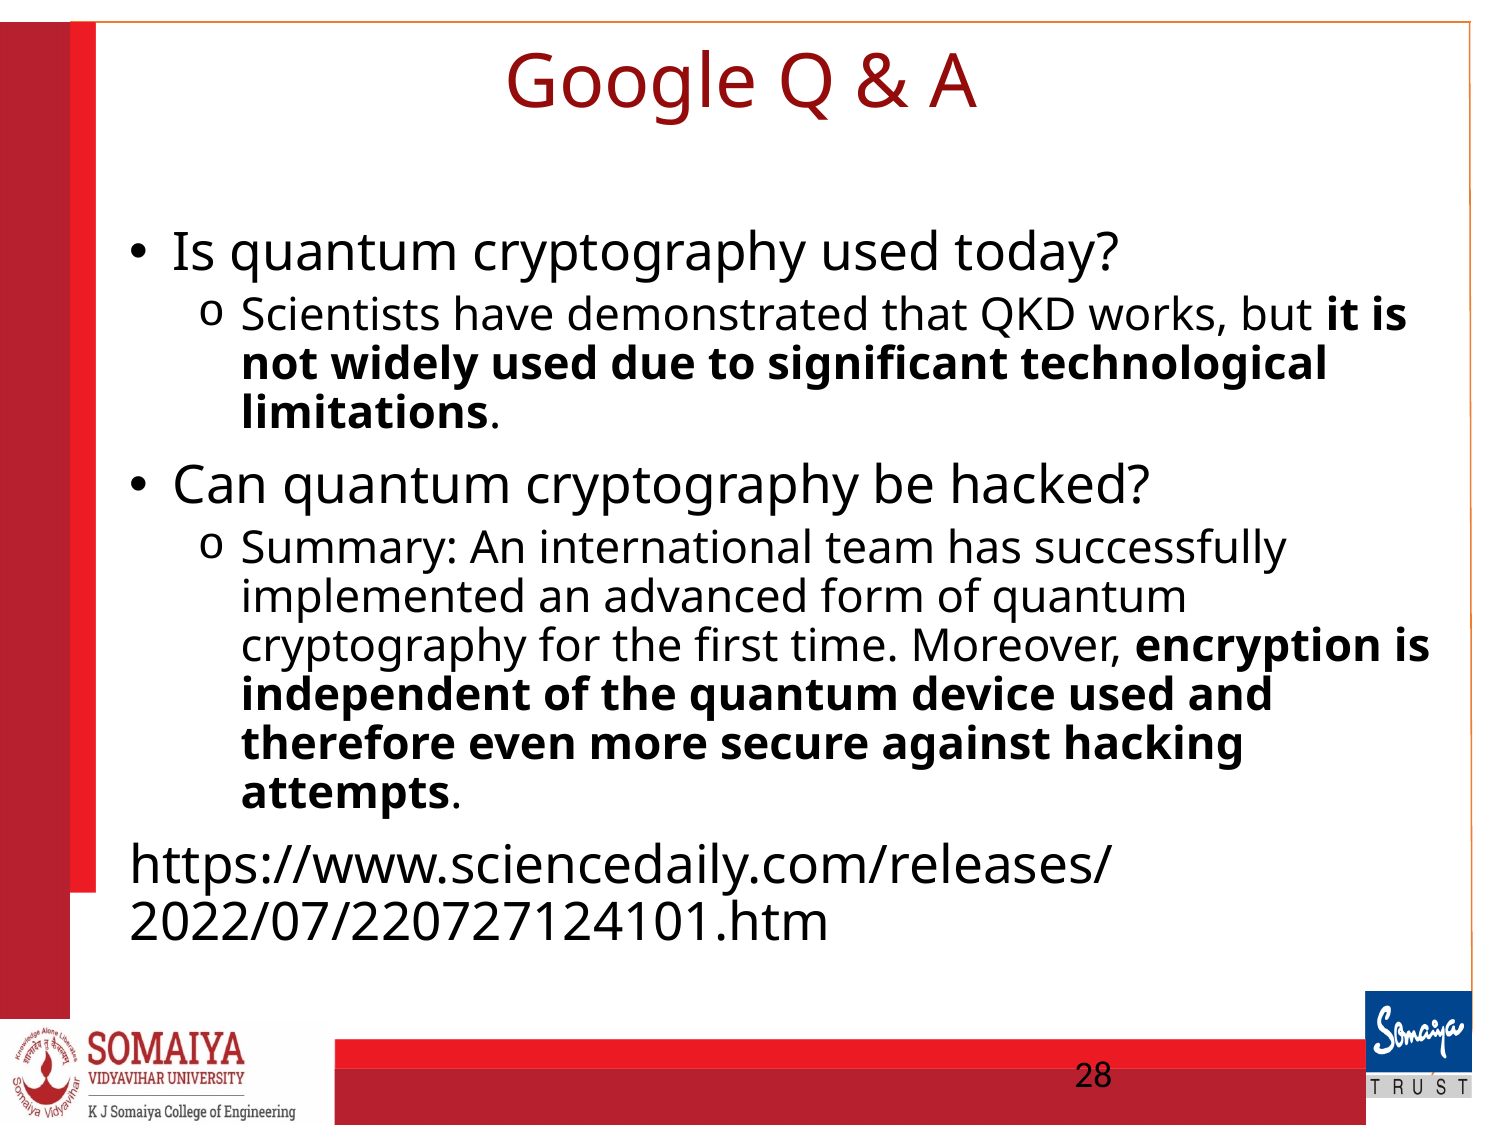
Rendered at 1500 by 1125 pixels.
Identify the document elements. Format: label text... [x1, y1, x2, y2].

picture [335, 1040, 1365, 1125]
slide_number 28 [1059, 1042, 1397, 1103]
title Google Q & A [134, 35, 1349, 179]
picture [1365, 991, 1472, 1098]
picture [0, 22, 327, 1125]
list Is quantum cryptography used today? Scientists have demonstrated that QKD works, but it is not widely used due to significant technological limitations. Can quantum cryptography be hacked? Summary: An international team has successfully implemented an advanced form of quantum cryptography for the first time. Moreover, encryption is independent of the quantum device used and therefore even more secure against hacking attempts. https://www.sciencedaily.com/releases/2022/07/220727124101.htm [114, 217, 1465, 960]
